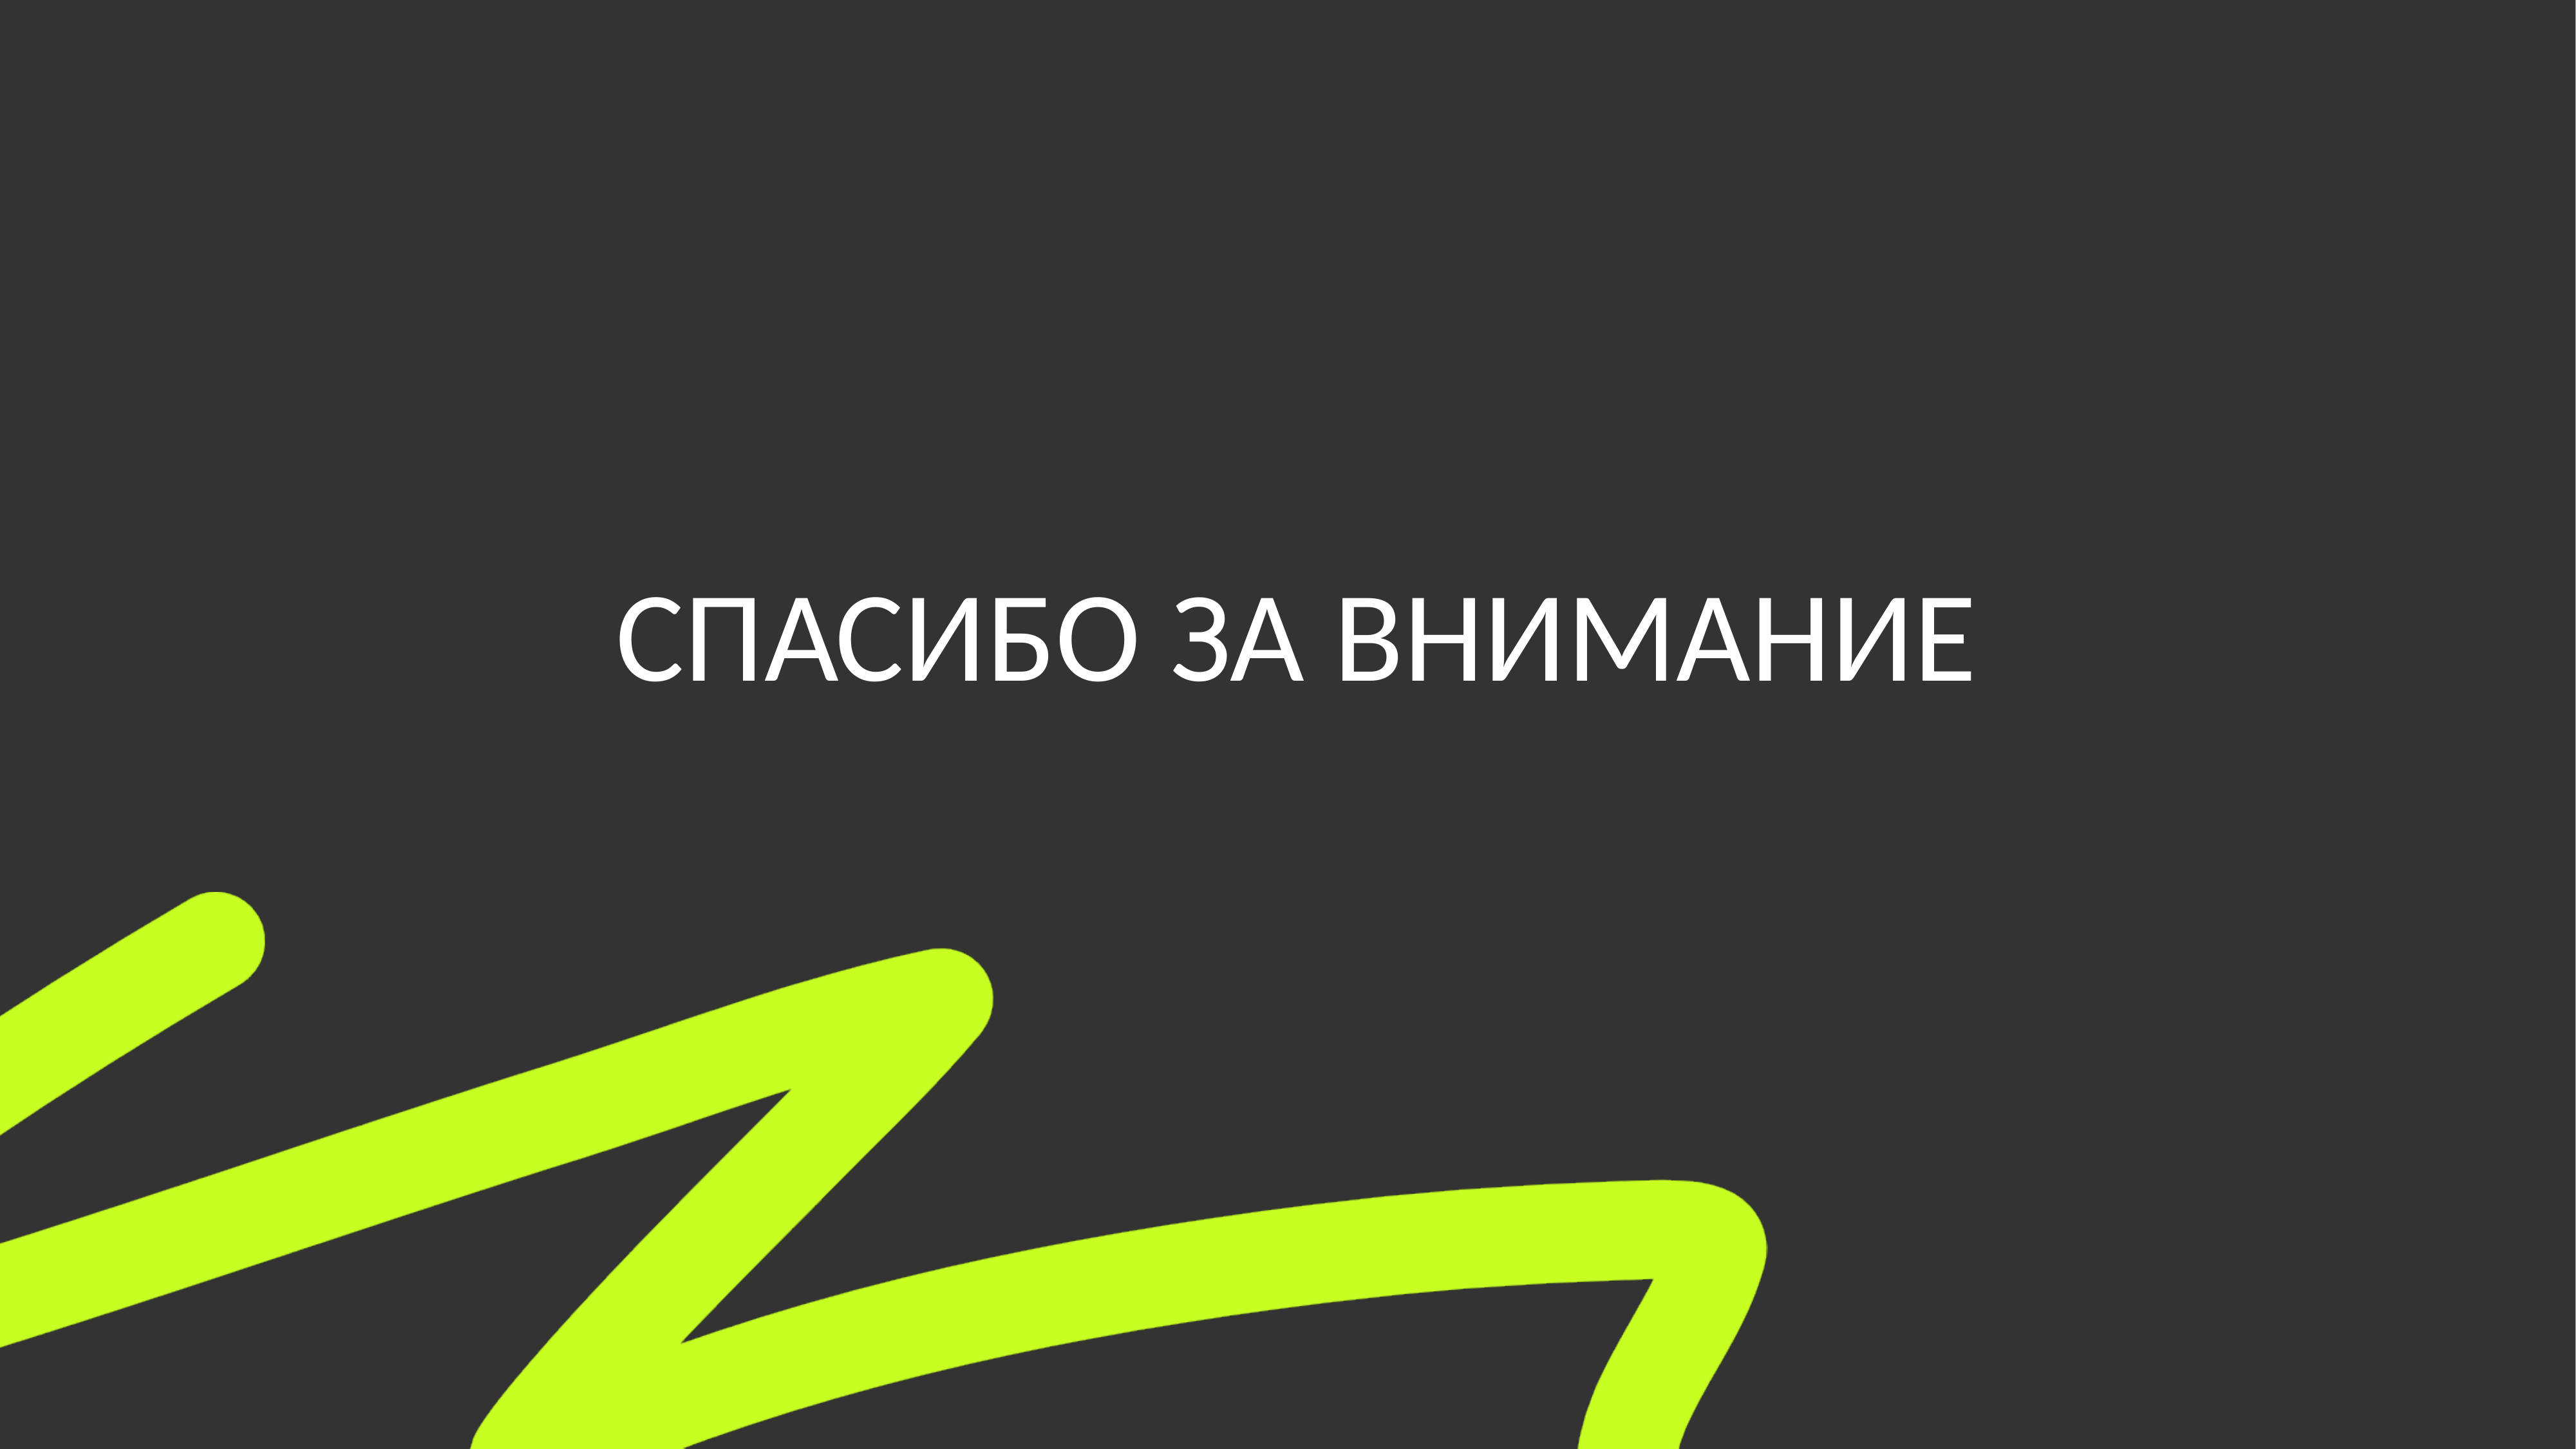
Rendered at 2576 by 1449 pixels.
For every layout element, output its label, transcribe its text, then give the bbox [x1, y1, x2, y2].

picture [0, 892, 1768, 1449]
text_box СПАСИБО ЗА ВНИМАНИЕ [616, 642, 2168, 724]
